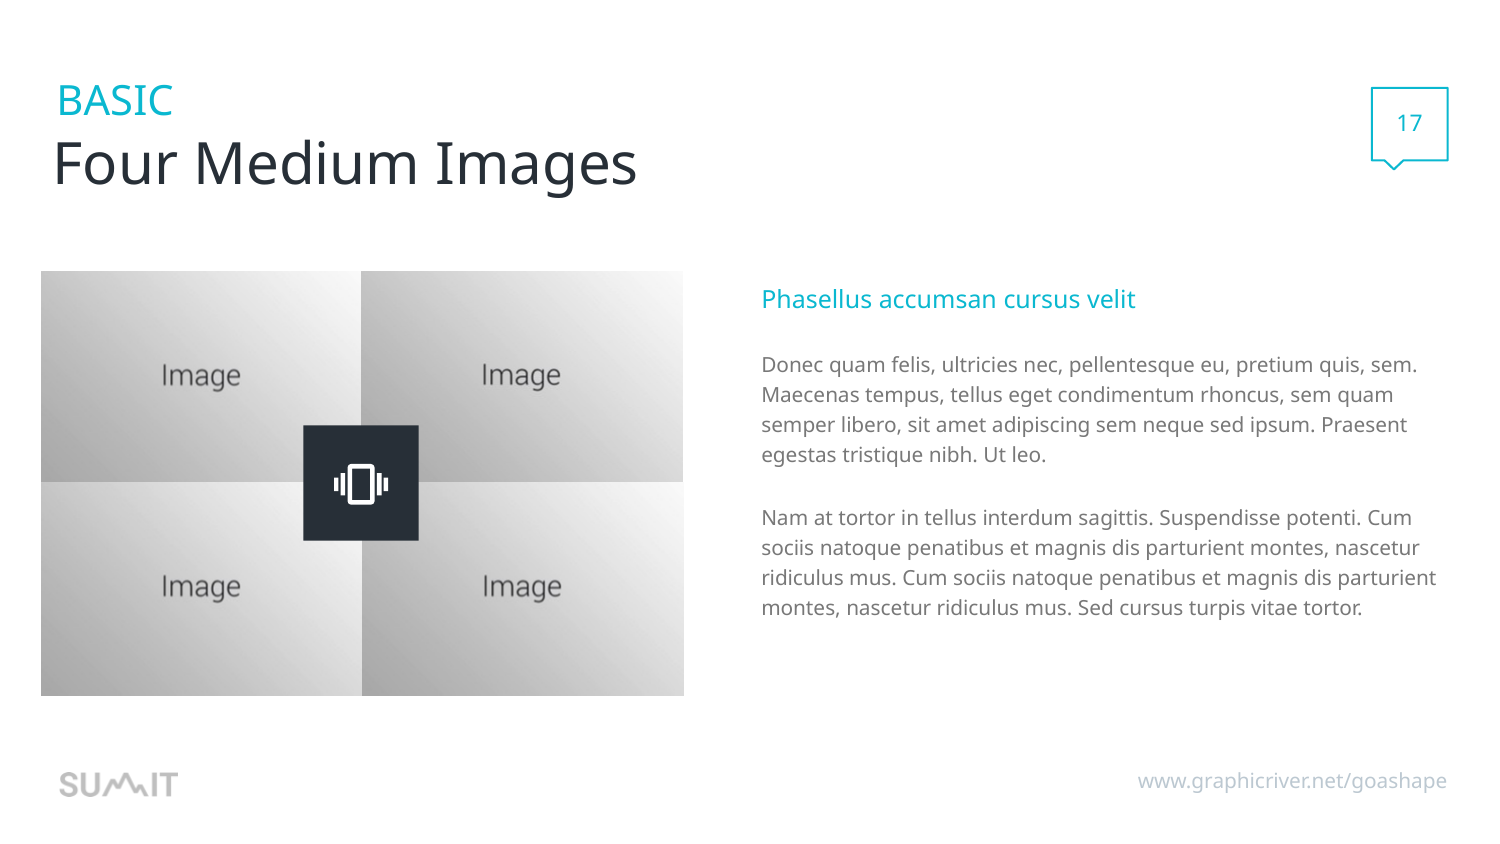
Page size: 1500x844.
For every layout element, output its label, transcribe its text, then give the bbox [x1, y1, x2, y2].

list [41, 271, 361, 482]
footer www.graphicriver.net/goashape [750, 771, 1459, 797]
slide_number 17 [1370, 86, 1449, 171]
title Four Medium Images [41, 134, 1338, 197]
list Phasellus accumsan cursus velit Donec quam felis, ultricies nec, pellentesque eu, pretium quis, sem. Maecenas tempus, tellus eget condimentum rhoncus, sem quam semper libero, sit amet adipiscing sem neque sed ipsum. Praesent egestas tristique nibh. Ut leo. Nam at tortor in tellus interdum sagittis. Suspendisse potenti. Cum sociis natoque penatibus et magnis dis parturient montes, nascetur ridiculus mus. Cum sociis natoque penatibus et magnis dis parturient montes, nascetur ridiculus mus. Sed cursus turpis vitae tortor. [750, 271, 1459, 696]
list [361, 271, 683, 484]
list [362, 482, 684, 696]
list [41, 482, 362, 696]
